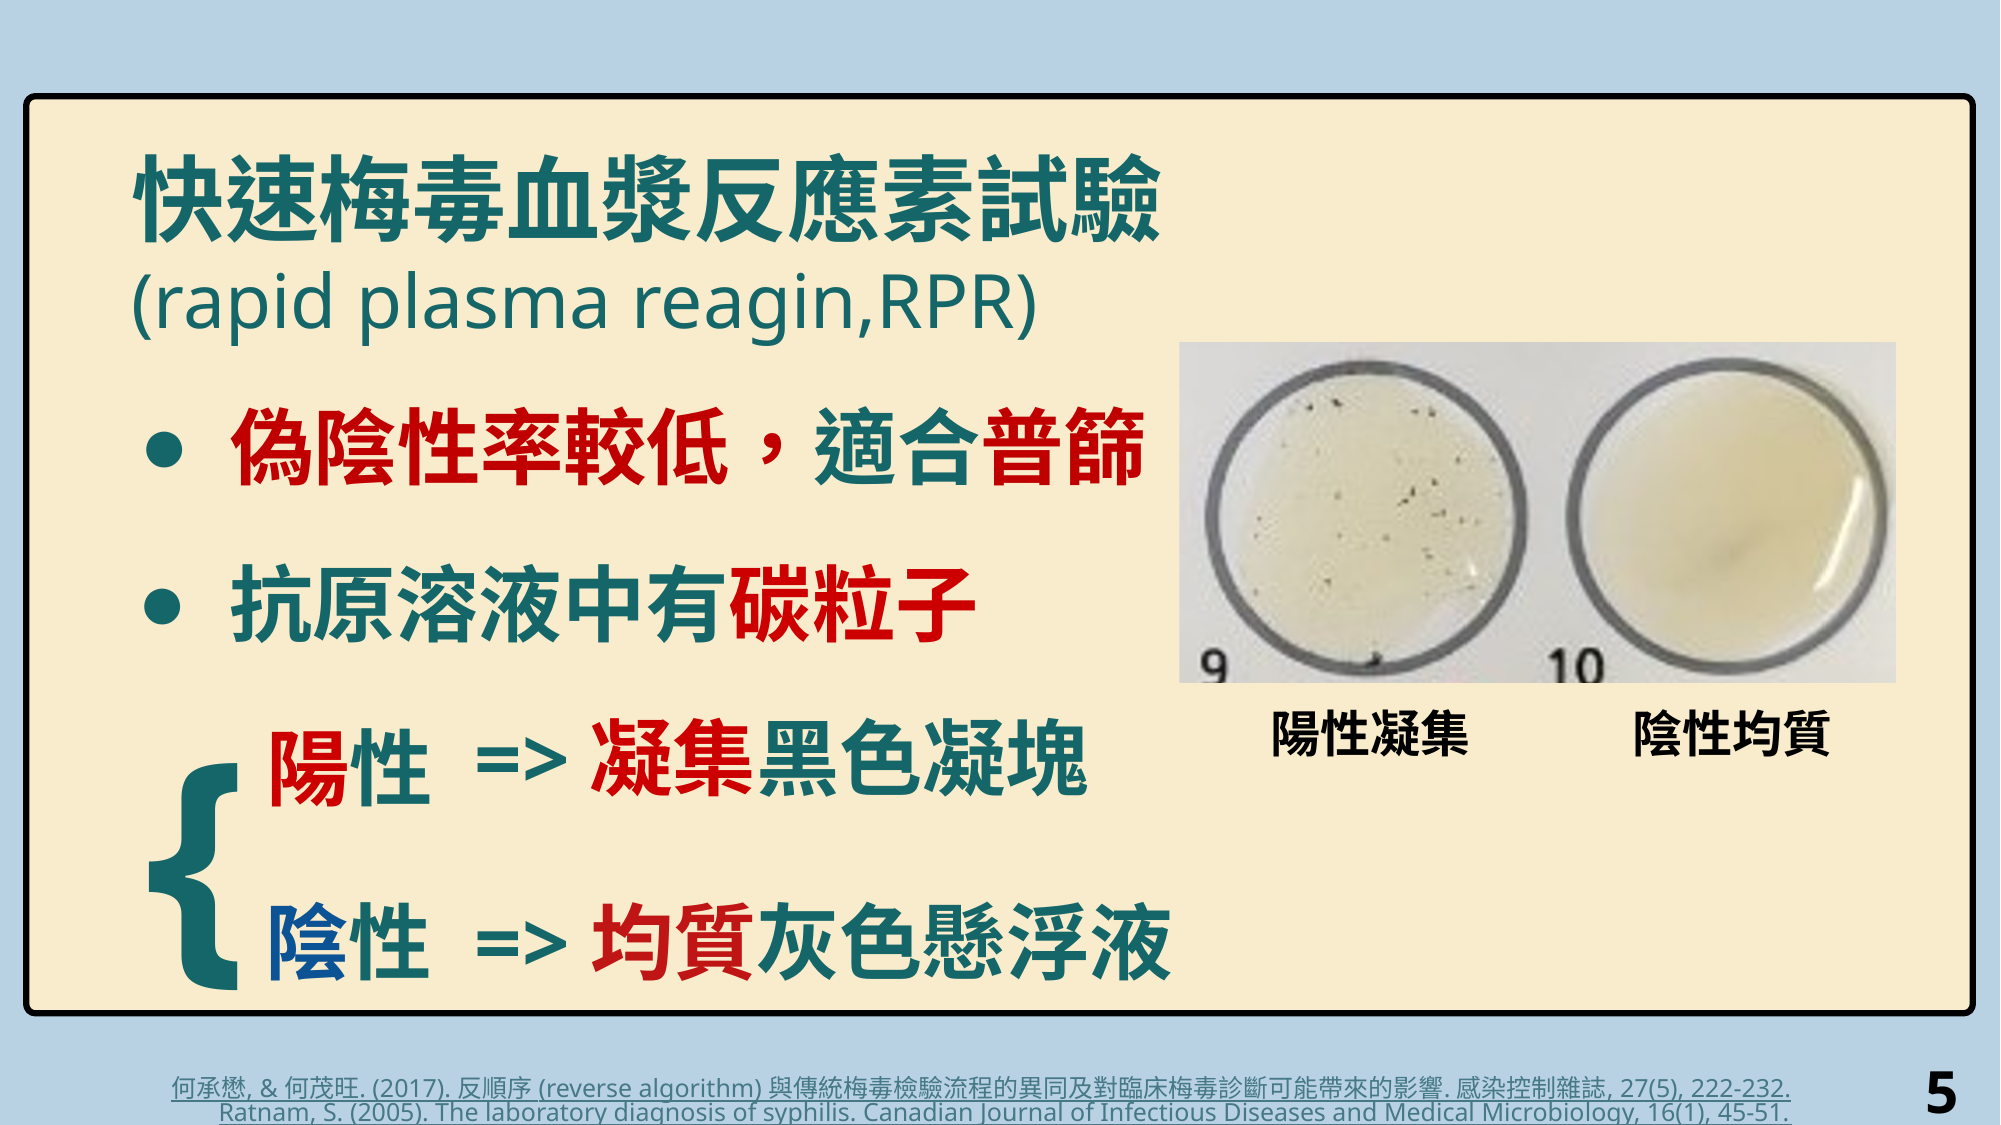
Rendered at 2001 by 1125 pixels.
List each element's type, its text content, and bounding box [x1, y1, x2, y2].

text_box =>均質灰色懸浮液 [455, 870, 2000, 1011]
text_box Ratnam, S. (2005). The laboratory diagnosis of syphilis. Canadian Journal of Infectious Diseases and Medical Microbiology, 16(1), 45-51. [57, 1076, 1954, 1125]
text_box 陰性 [245, 870, 454, 1011]
text_box 快速梅毒血漿反應素試驗 (rapid plasma reagin,RPR) [111, 121, 1780, 364]
text_box 陽性 [245, 696, 454, 837]
text_box 何承懋, & 何茂旺. (2017). 反順序 (reverse algorithm) 與傳統梅毒檢驗流程的異同及對臨床梅毒診斷可能帶來的影響. 感染控制雜誌, 27(5), 222-232. [33, 1053, 1930, 1125]
text_box { [125, 669, 313, 1022]
text_box 陰性均質 [1593, 694, 1872, 770]
text_box 陽性凝集 [1232, 694, 1510, 770]
text_box [26, 96, 1973, 1014]
text_box 抗原溶液中有碳粒子 [109, 531, 1178, 670]
text_box =>凝集黑色凝塊 [454, 686, 2000, 827]
text_box 偽陰性率較低，適合普篩 [110, 374, 1178, 513]
slide_number 5 [1930, 1064, 2000, 1125]
picture [1178, 341, 1897, 683]
